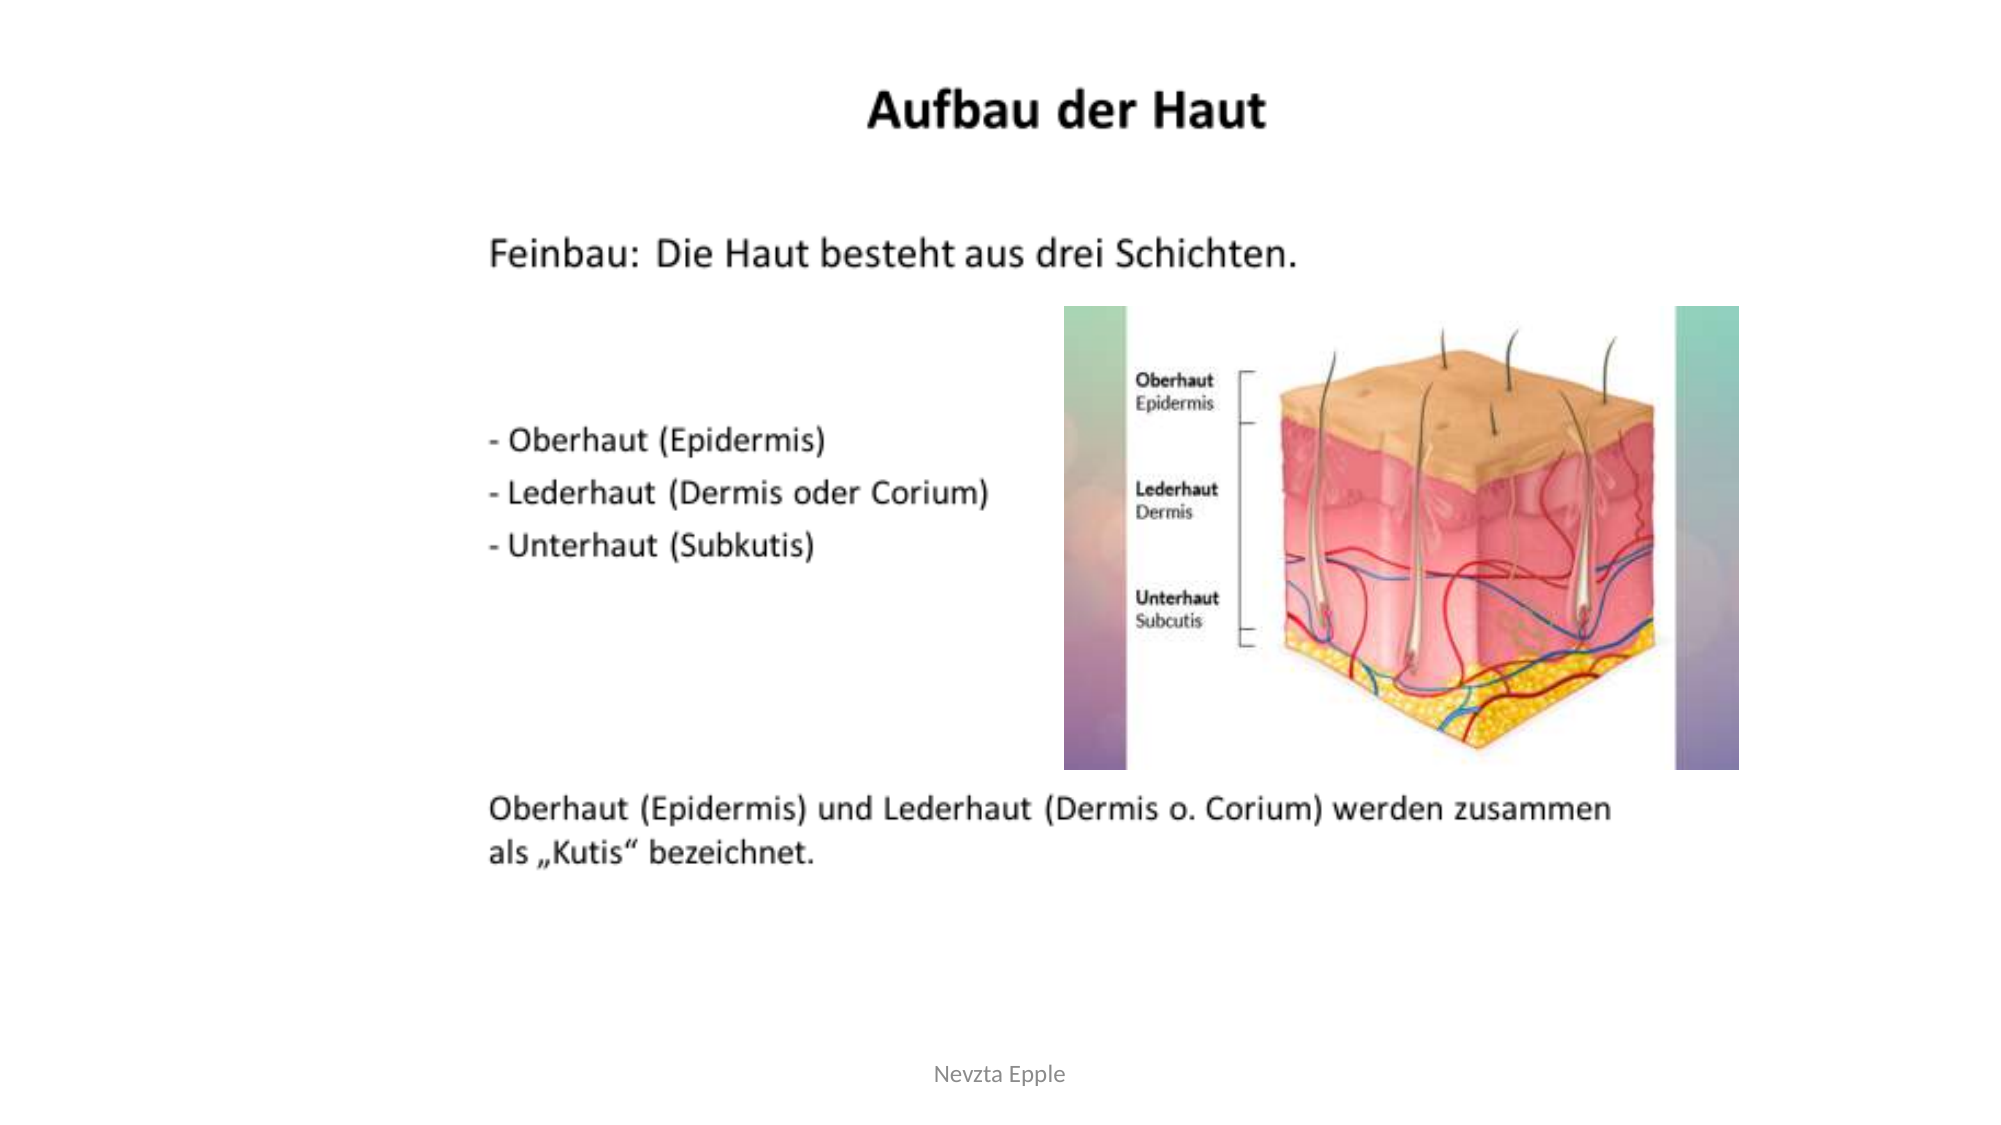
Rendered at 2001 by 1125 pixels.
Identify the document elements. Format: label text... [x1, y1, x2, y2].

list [409, 13, 1725, 1000]
picture [1064, 306, 1739, 770]
footer Nevzta Epple [662, 1042, 1338, 1103]
